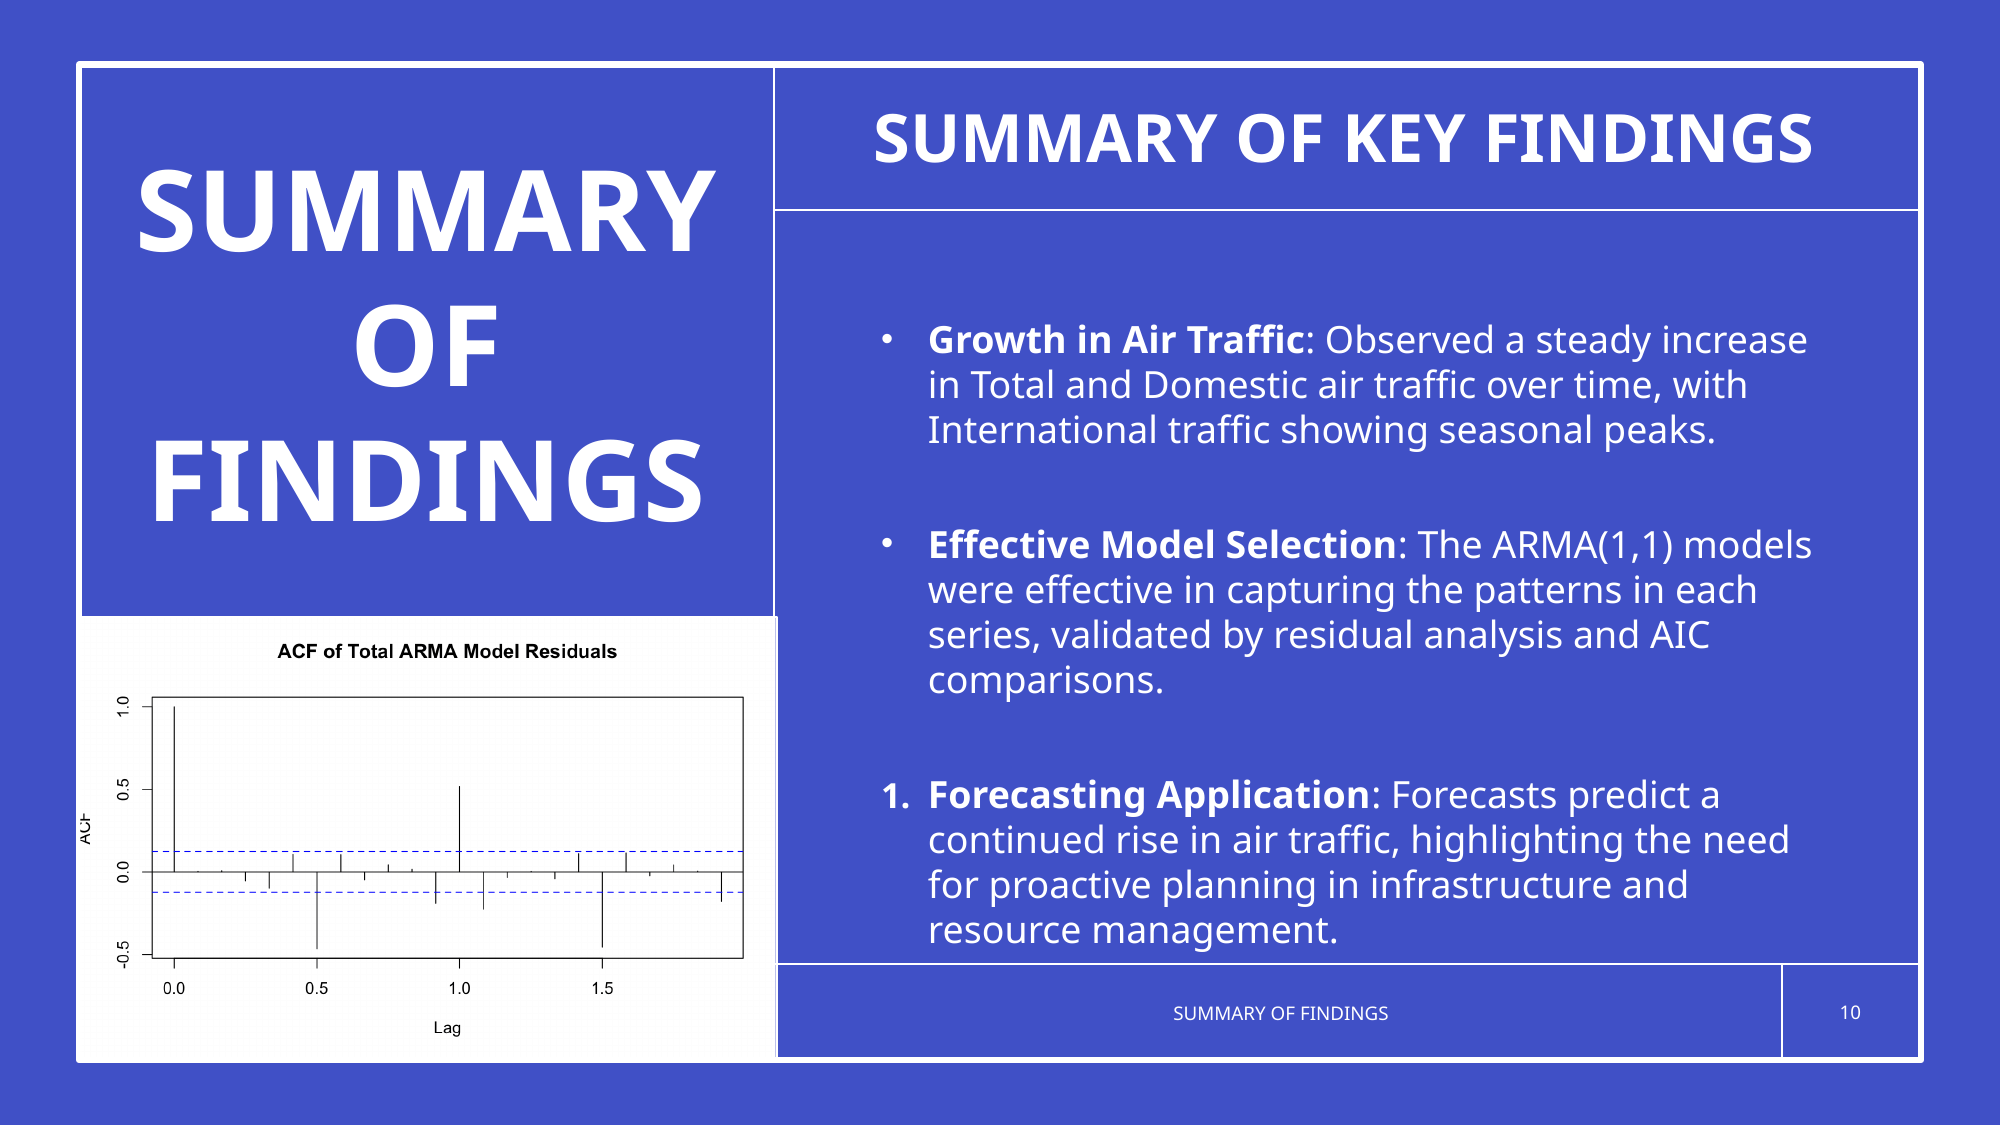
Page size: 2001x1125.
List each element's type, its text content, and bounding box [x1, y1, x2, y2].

list Growth in Air Traffic: Observed a steady increase in Total and Domestic air traffic over time, with International traffic showing seasonal peaks. Effective Model Selection: The ARMA(1,1) models were effective in capturing the patterns in each series, validated by residual analysis and AIC comparisons. Forecasting Application: Forecasts predict a continued rise in air traffic, highlighting the need for proactive planning in infrastructure and resource management. [866, 308, 1862, 915]
picture [79, 617, 776, 1058]
slide_number 10 [1798, 983, 1877, 1044]
title Summary of Key Findings [774, 64, 1915, 207]
footer Summary of Findings [794, 983, 1768, 1044]
text_box Summary of Findings [78, 64, 774, 616]
